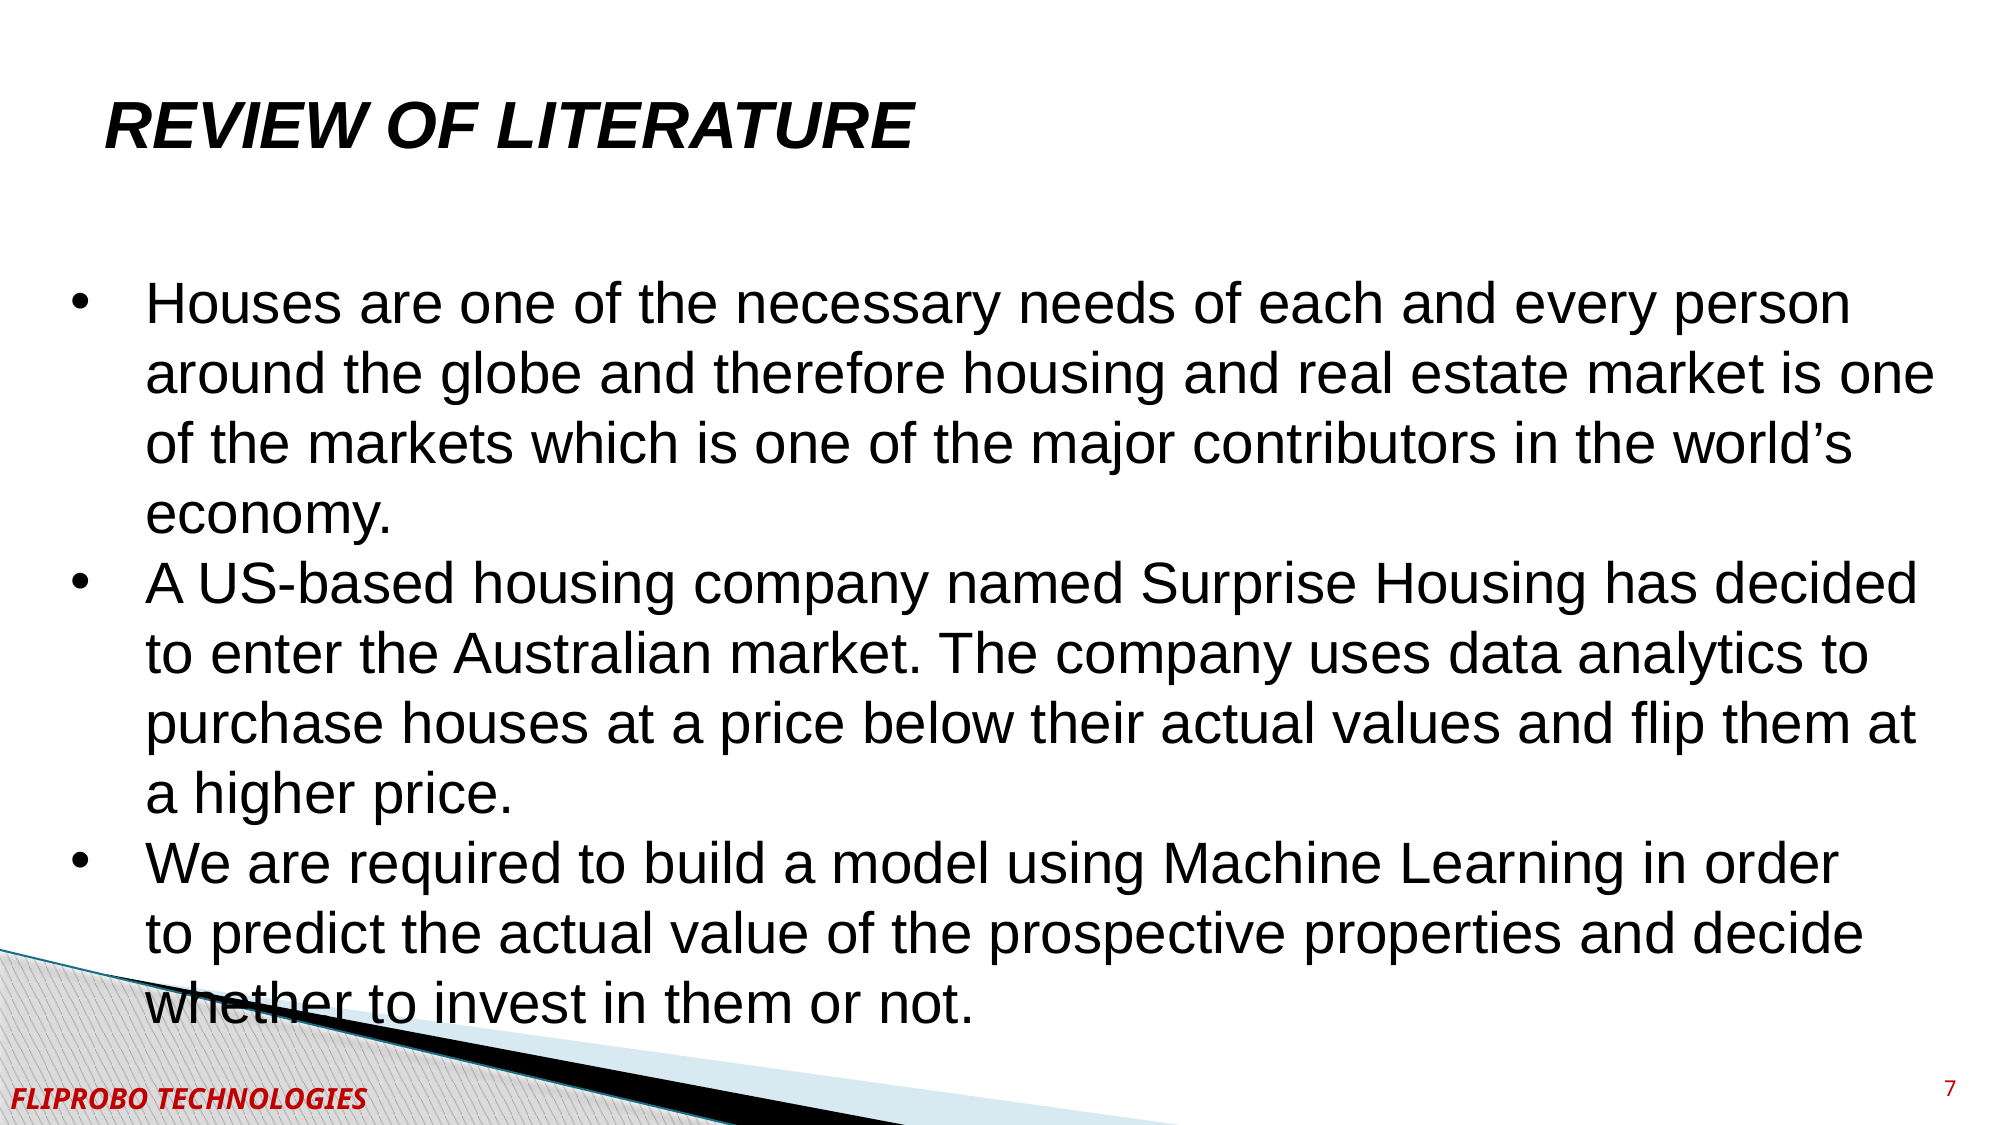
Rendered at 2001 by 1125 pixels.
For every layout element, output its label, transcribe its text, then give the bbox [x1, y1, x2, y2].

footer FLIPROBO TECHNOLOGIES [0, 1067, 510, 1125]
text_box REVIEW OF LITERATURE [89, 74, 1673, 170]
slide_number 7 [1891, 1051, 1972, 1112]
text_box Houses are one of the necessary needs of each and every person around the globe and therefore housing and real estate market is one of the markets which is one of the major contributors in the world’s economy. A US-based housing company named Surprise Housing has decided to enter the Australian market. The company uses data analytics to purchase houses at a price below their actual values and flip them at a higher price. We are required to build a model using Machine Learning in order to predict the actual value of the prospective properties and decide whether to invest in them or not. [55, 257, 1976, 1043]
